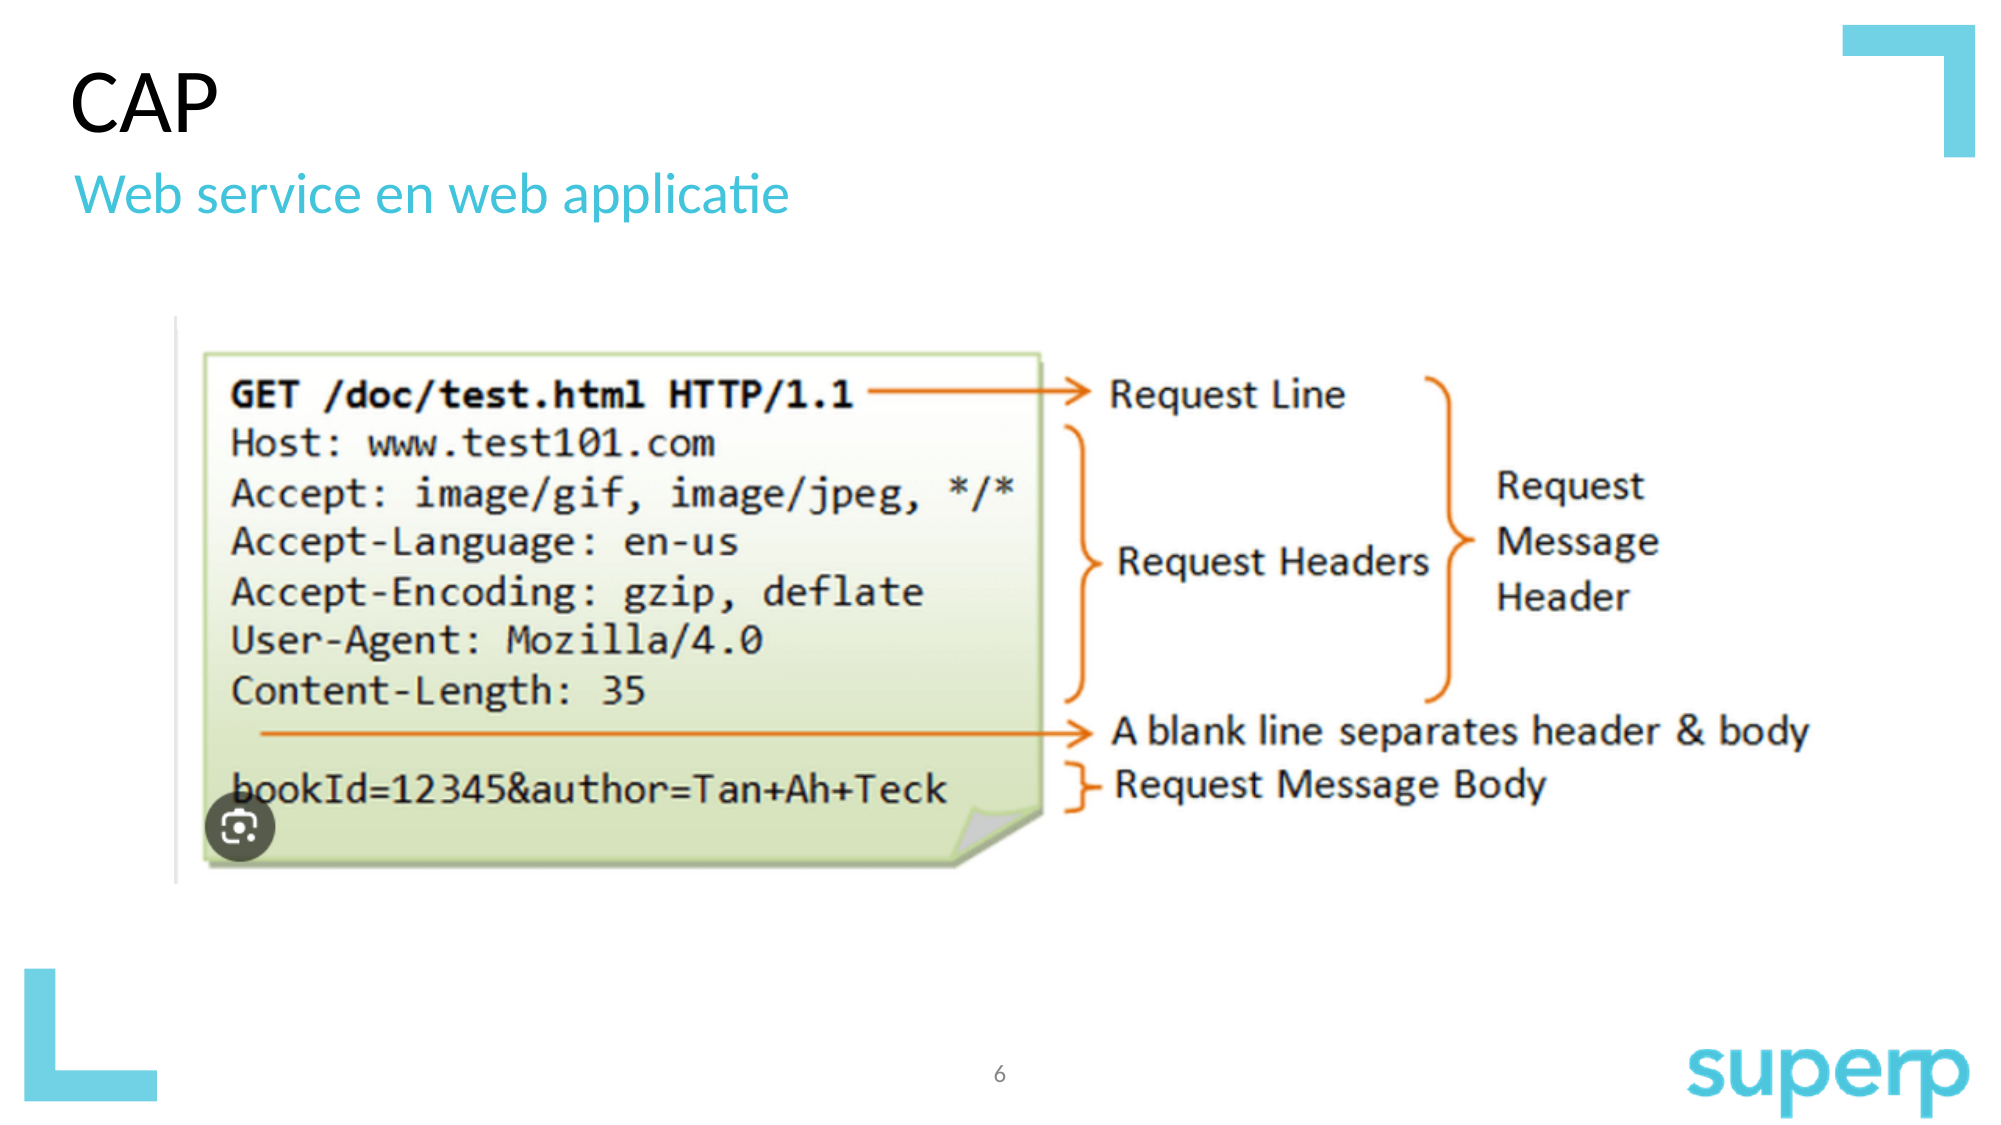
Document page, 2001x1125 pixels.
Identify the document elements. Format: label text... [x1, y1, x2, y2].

picture [1679, 1039, 1975, 1125]
slide_number 6 [940, 1042, 1059, 1103]
picture [173, 316, 1826, 884]
list Web service en web applicatie [59, 155, 1388, 288]
title CAP [59, 1, 1934, 205]
